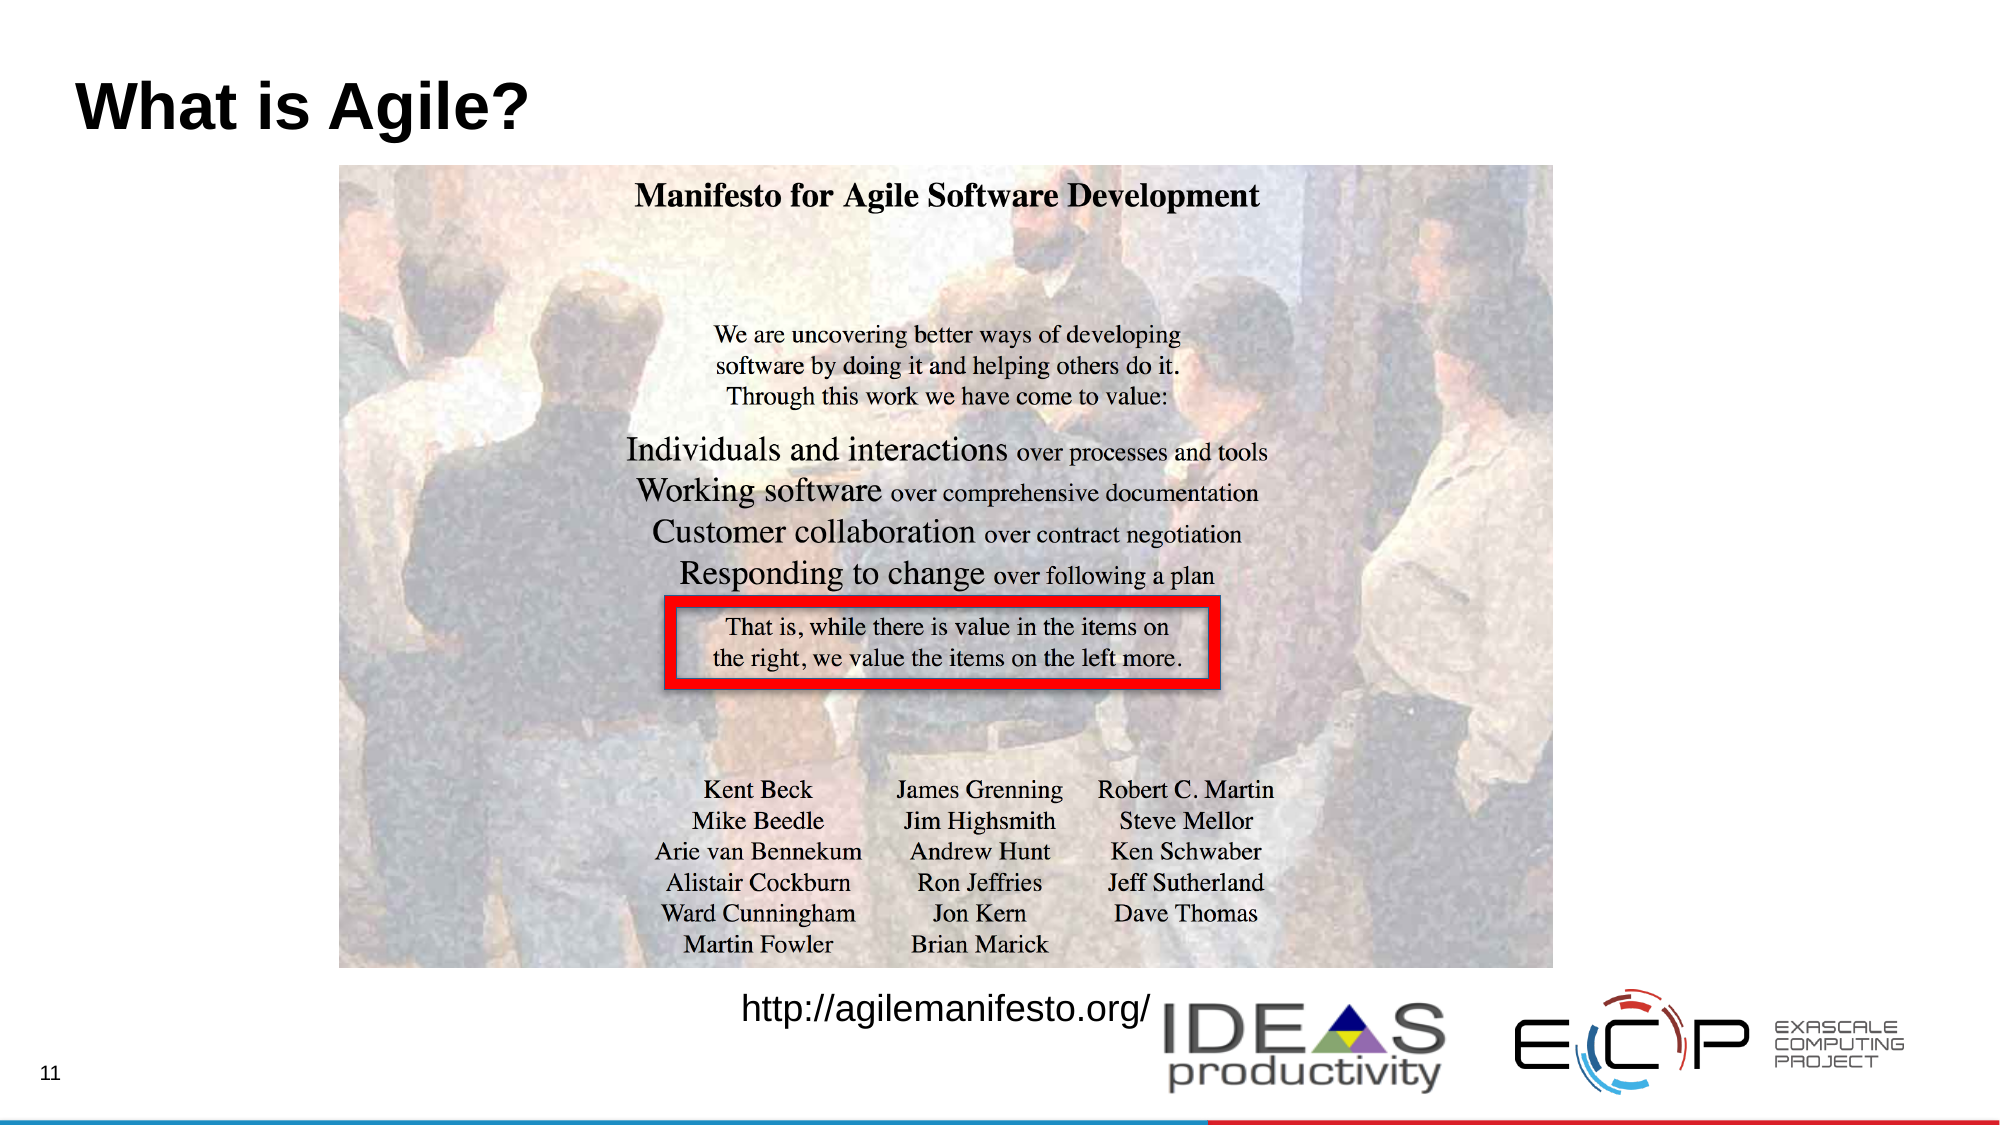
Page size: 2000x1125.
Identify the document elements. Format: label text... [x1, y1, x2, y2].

picture [1152, 995, 1456, 1101]
picture [1515, 989, 1904, 1095]
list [338, 164, 1554, 968]
text_box http://agilemanifesto.org/ [717, 981, 1175, 1037]
title What is Agile? [59, 67, 1926, 152]
